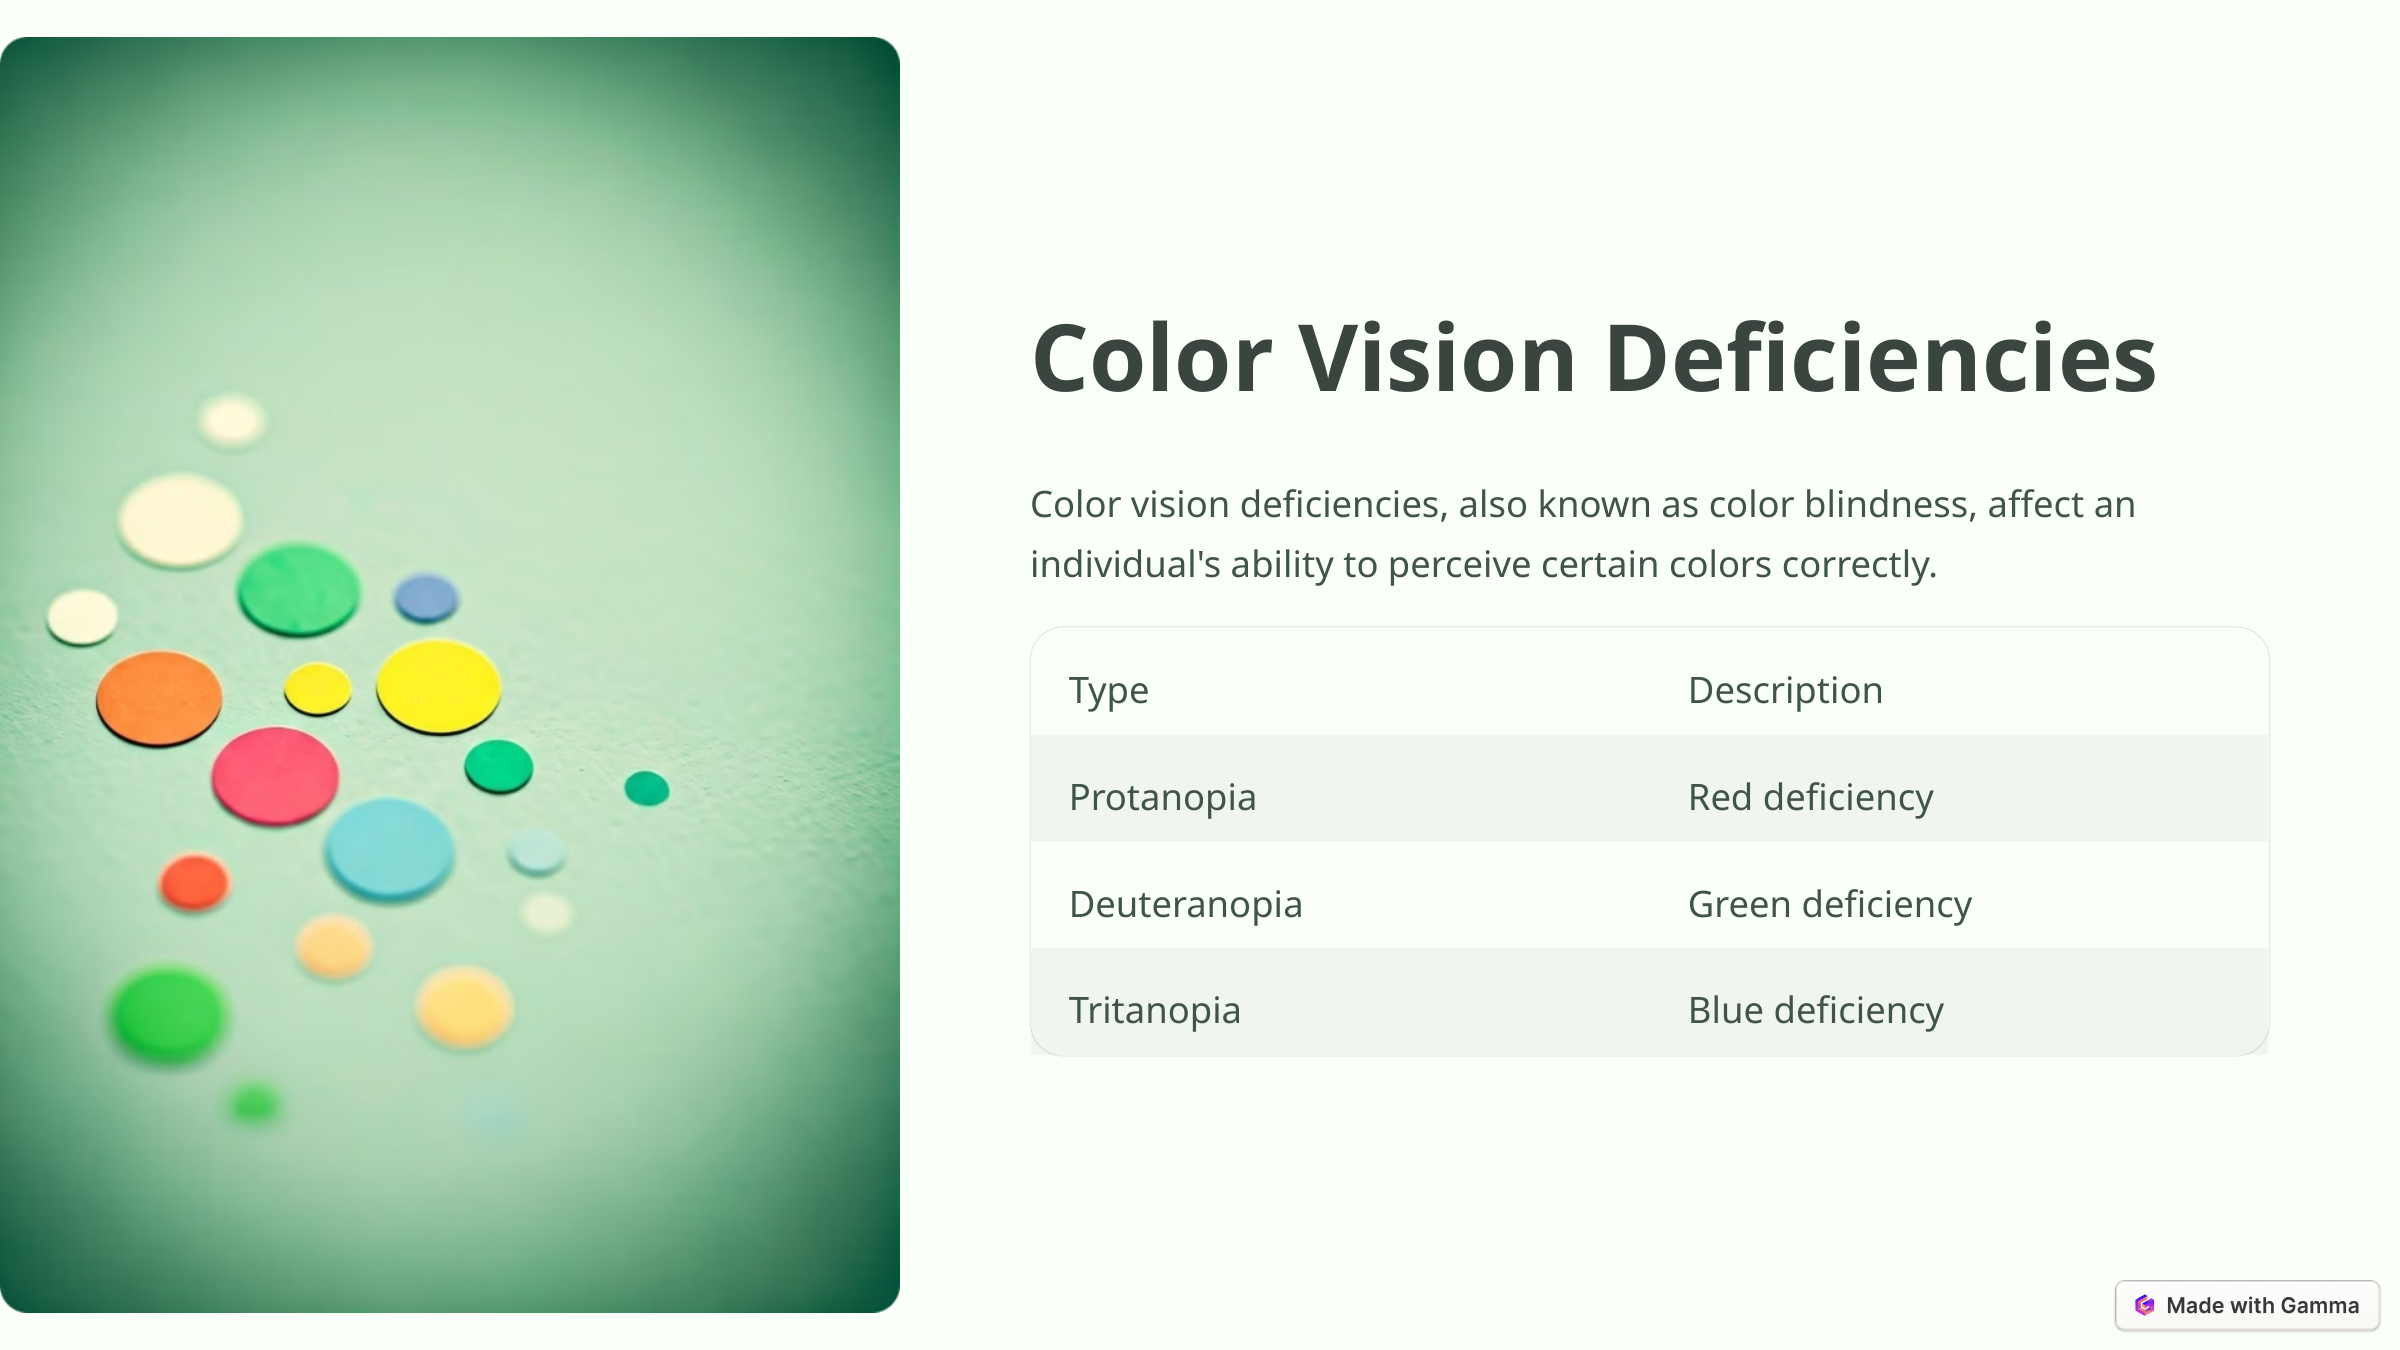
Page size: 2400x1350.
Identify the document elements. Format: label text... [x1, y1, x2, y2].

text_box [1031, 841, 2269, 948]
text_box Color vision deficiencies, also known as color blindness, affect an individual's ability to perceive certain colors correctly. [1030, 465, 2270, 585]
text_box [1031, 948, 2269, 1055]
text_box Protanopia [1068, 758, 1613, 818]
text_box Color Vision Deficiencies [1030, 293, 2206, 411]
picture [2106, 1271, 2389, 1339]
text_box Deuteranopia [1068, 864, 1613, 925]
text_box Green deficiency [1687, 864, 2232, 925]
text_box Tritanopia [1068, 971, 1613, 1032]
text_box [1031, 734, 2269, 841]
text_box Blue deficiency [1687, 971, 2232, 1032]
text_box Type [1068, 651, 1613, 712]
picture [0, 37, 900, 1313]
text_box Description [1687, 651, 2232, 712]
text_box [1031, 628, 2269, 734]
text_box Red deficiency [1687, 758, 2232, 818]
